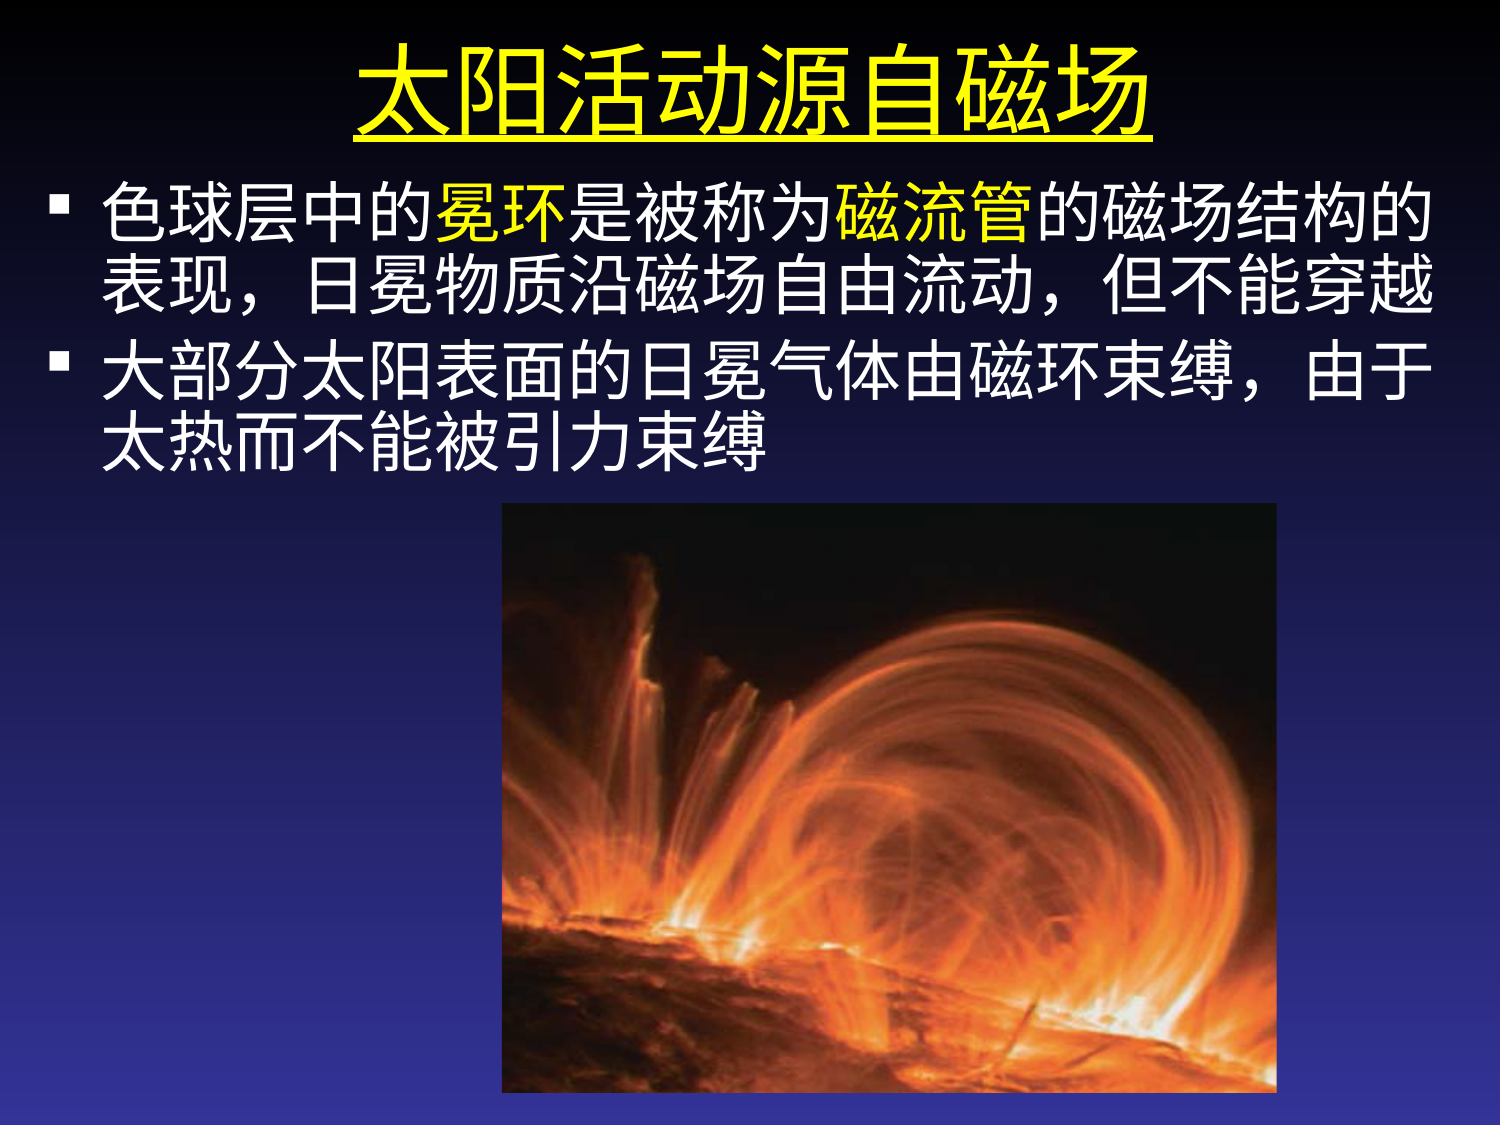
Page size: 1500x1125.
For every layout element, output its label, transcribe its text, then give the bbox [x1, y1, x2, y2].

list 色球层中的冕环是被称为磁流管的磁场结构的表现，日冕物质沿磁场自由流动，但不能穿越 大部分太阳表面的日冕气体由磁环束缚，由于太热而不能被引力束缚 [29, 172, 1467, 504]
title 太阳活动源自磁场 [53, 31, 1454, 144]
picture [501, 503, 1277, 1093]
